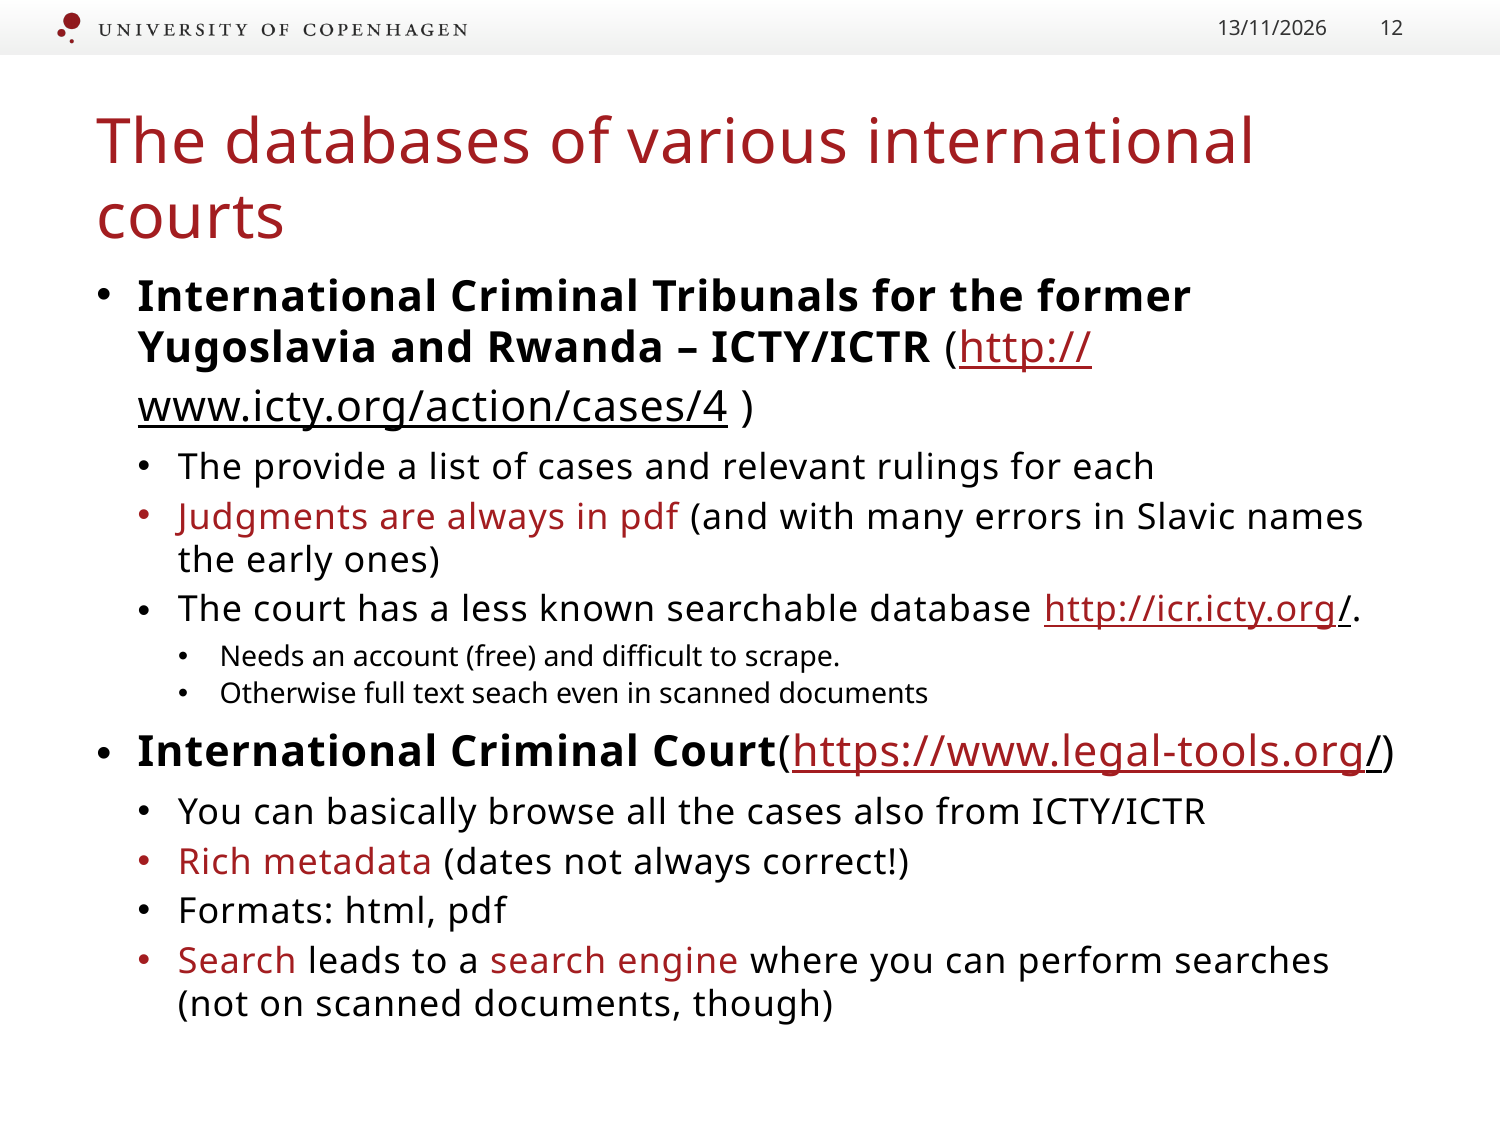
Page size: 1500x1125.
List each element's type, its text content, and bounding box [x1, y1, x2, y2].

picture [92, 15, 475, 42]
title The databases of various international courts [96, 101, 1404, 244]
list International Criminal Tribunals for the former Yugoslavia and Rwanda – ICTY/ICTR (http://www.icty.org/action/cases/4 ) The provide a list of cases and relevant rulings for each Judgments are always in pdf (and with many errors in Slavic names the early ones) The court has a less known searchable database http://icr.icty.org/. Needs an account (free) and difficult to scrape. Otherwise full text seach even in scanned documents International Criminal Court(https://www.legal-tools.org/) You can basically browse all the cases also from ICTY/ICTR Rich metadata (dates not always correct!) Formats: html, pdf Search leads to a search engine where you can perform searches (not on scanned documents, though) [96, 268, 1404, 1034]
slide_number 12 [1341, 14, 1404, 43]
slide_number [1193, 14, 1327, 43]
